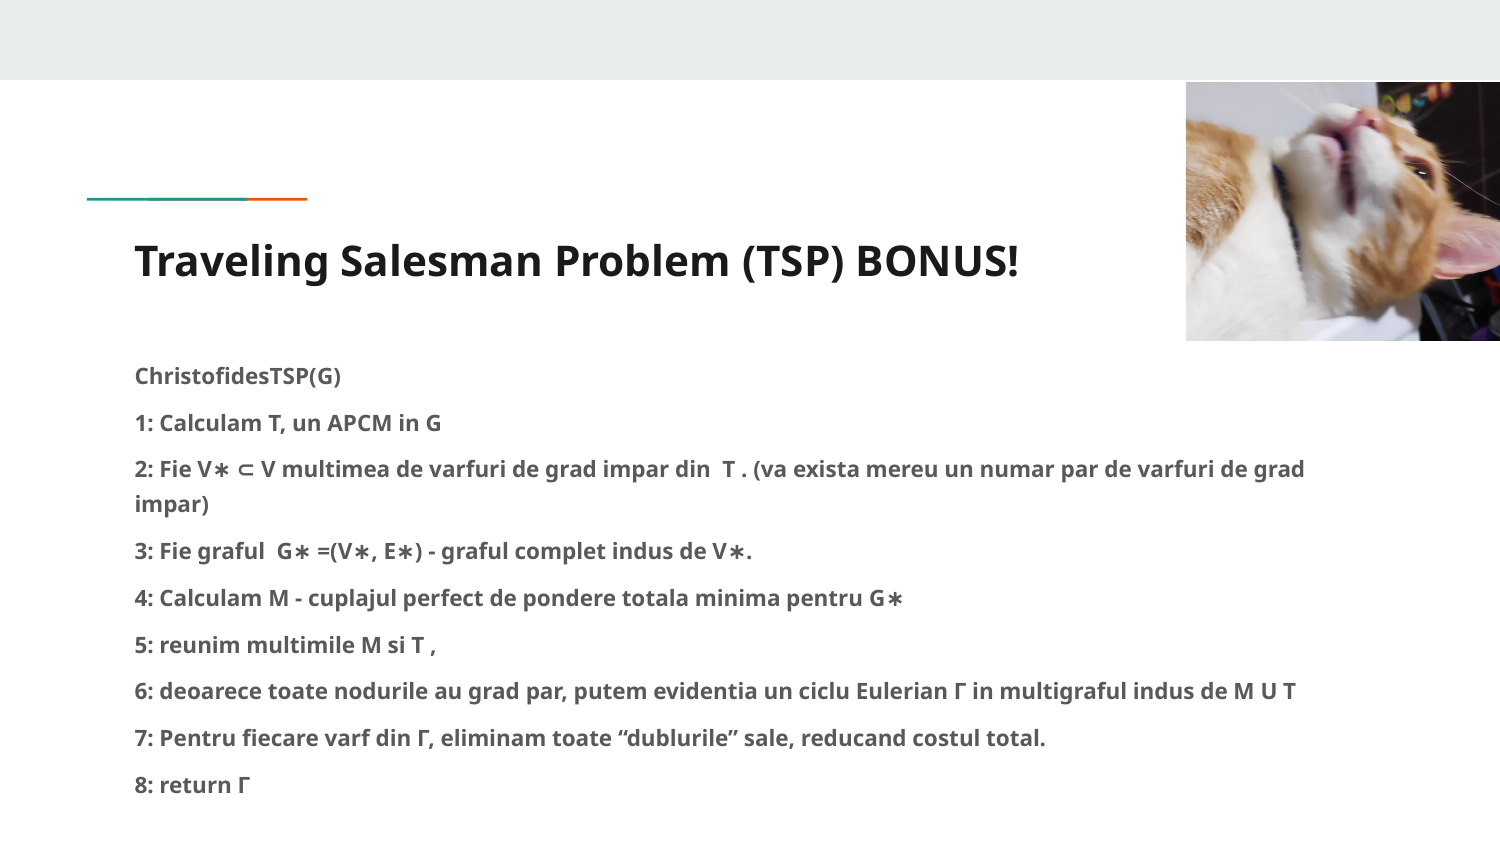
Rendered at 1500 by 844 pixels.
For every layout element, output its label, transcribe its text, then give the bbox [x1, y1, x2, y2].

title Traveling Salesman Problem (TSP) BONUS! [119, 216, 1180, 305]
list ChristofidesTSP(G) 1: Calculam T, un APCM in G 2: Fie V∗ ⊂ V multimea de varfuri de grad impar din T . (va exista mereu un numar par de varfuri de grad impar) 3: Fie graful G∗ =(V∗, E∗) - graful complet indus de V∗. 4: Calculam M - cuplajul perfect de pondere totala minima pentru G∗ 5: reunim multimile M si T , 6: deoarece toate nodurile au grad par, putem evidentia un ciclu Eulerian Γ in multigraful indus de M U T 7: Pentru fiecare varf din Γ, eliminam toate “dublurile” sale, reducand costul total. 8: return Γ [119, 341, 1381, 828]
picture [1185, 82, 1500, 342]
